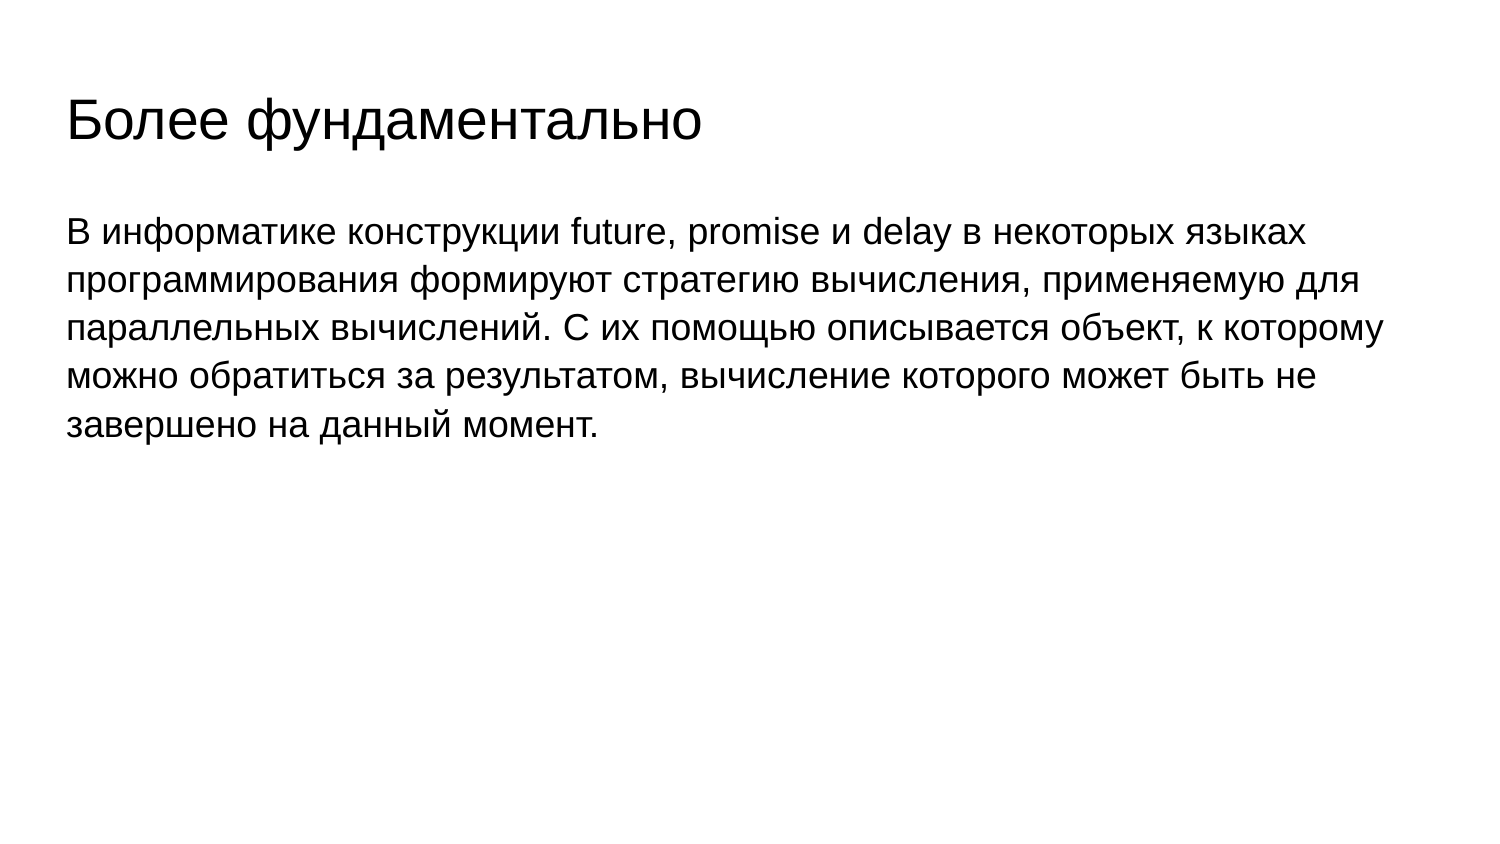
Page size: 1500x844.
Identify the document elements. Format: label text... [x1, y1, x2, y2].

list В информатике конструкции future, promise и delay в некоторых языках программирования формируют стратегию вычисления, применяемую для параллельных вычислений. С их помощью описывается объект, к которому можно обратиться за результатом, вычисление которого может быть не завершено на данный момент. [51, 189, 1449, 750]
title Более фундаментально [51, 72, 1449, 167]
